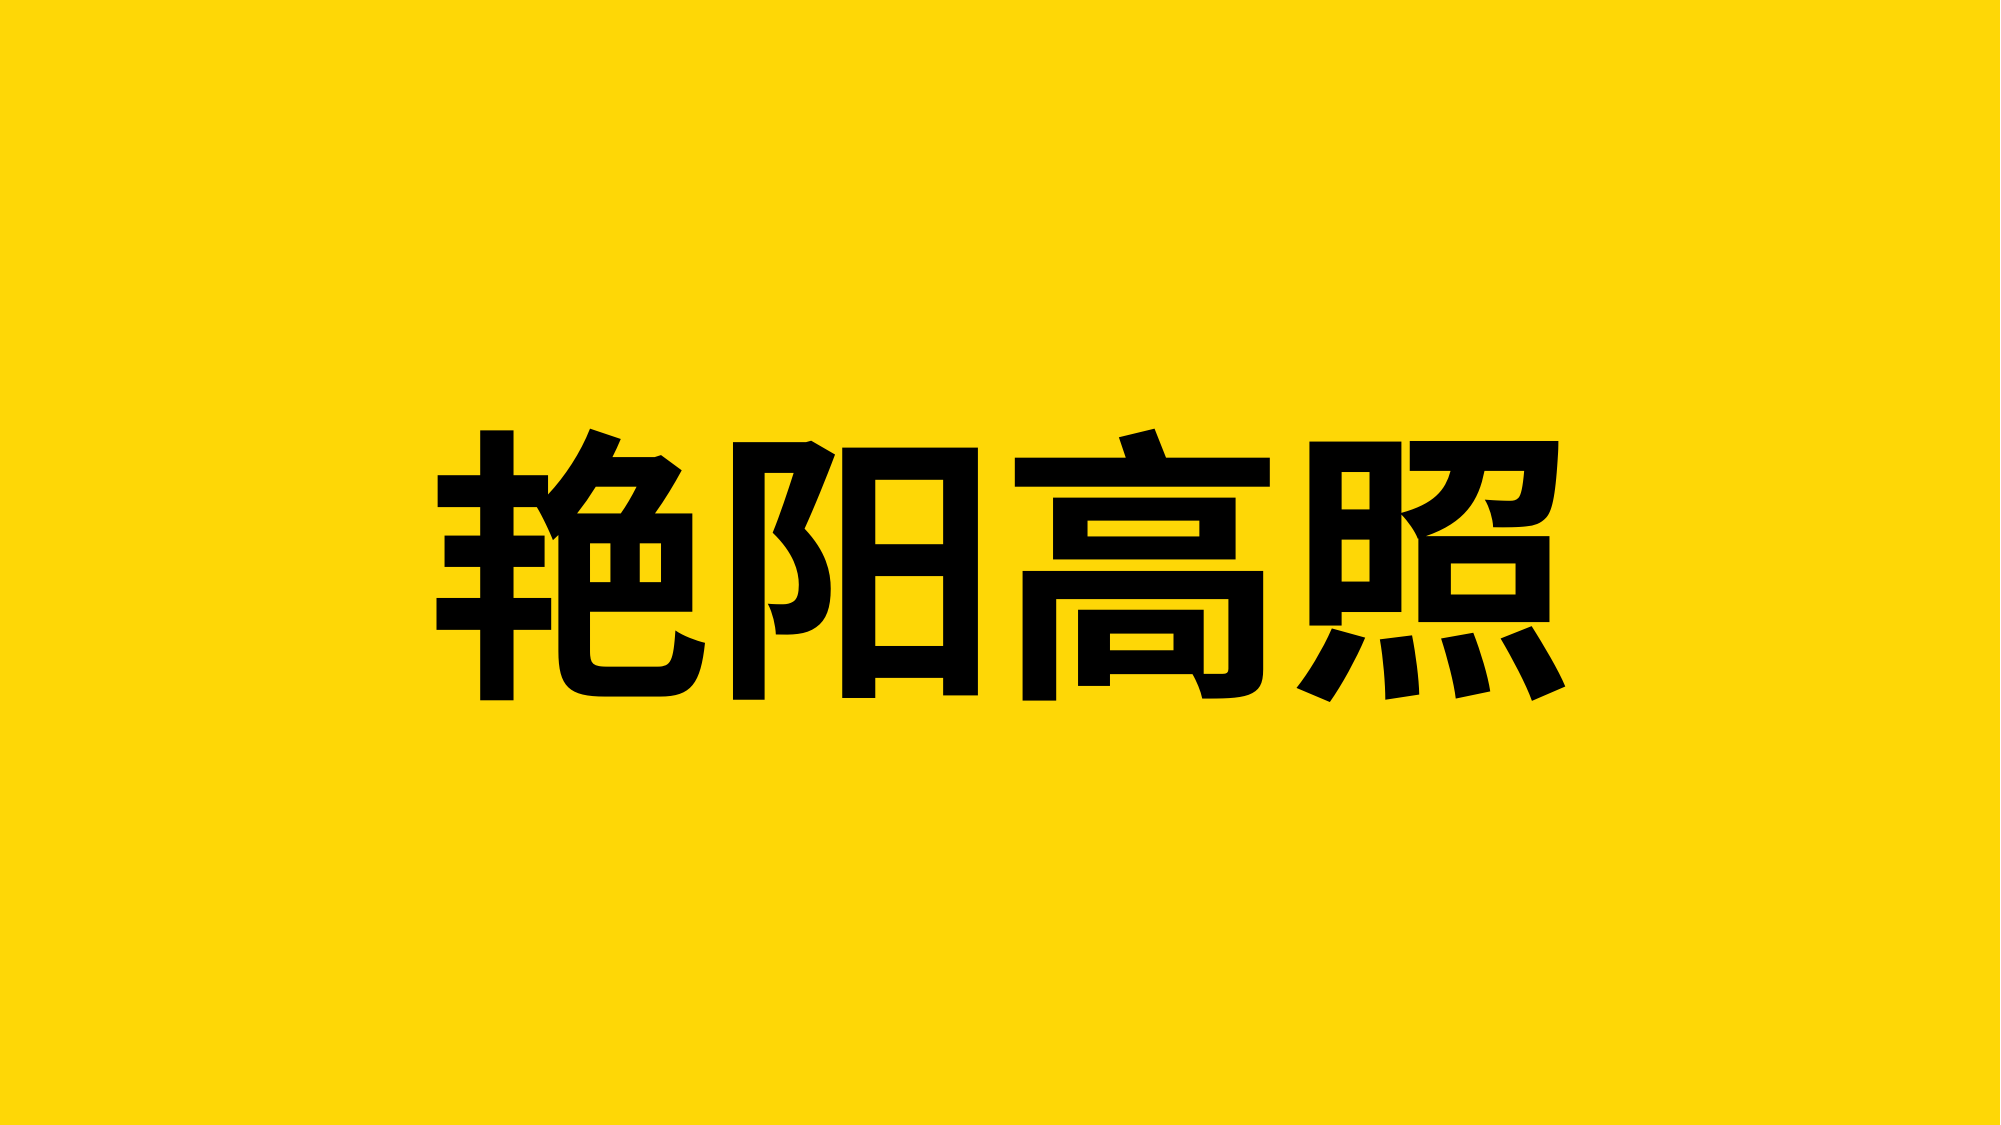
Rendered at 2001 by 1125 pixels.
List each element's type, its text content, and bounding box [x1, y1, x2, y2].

text_box 艳阳高照 [285, 380, 1715, 741]
